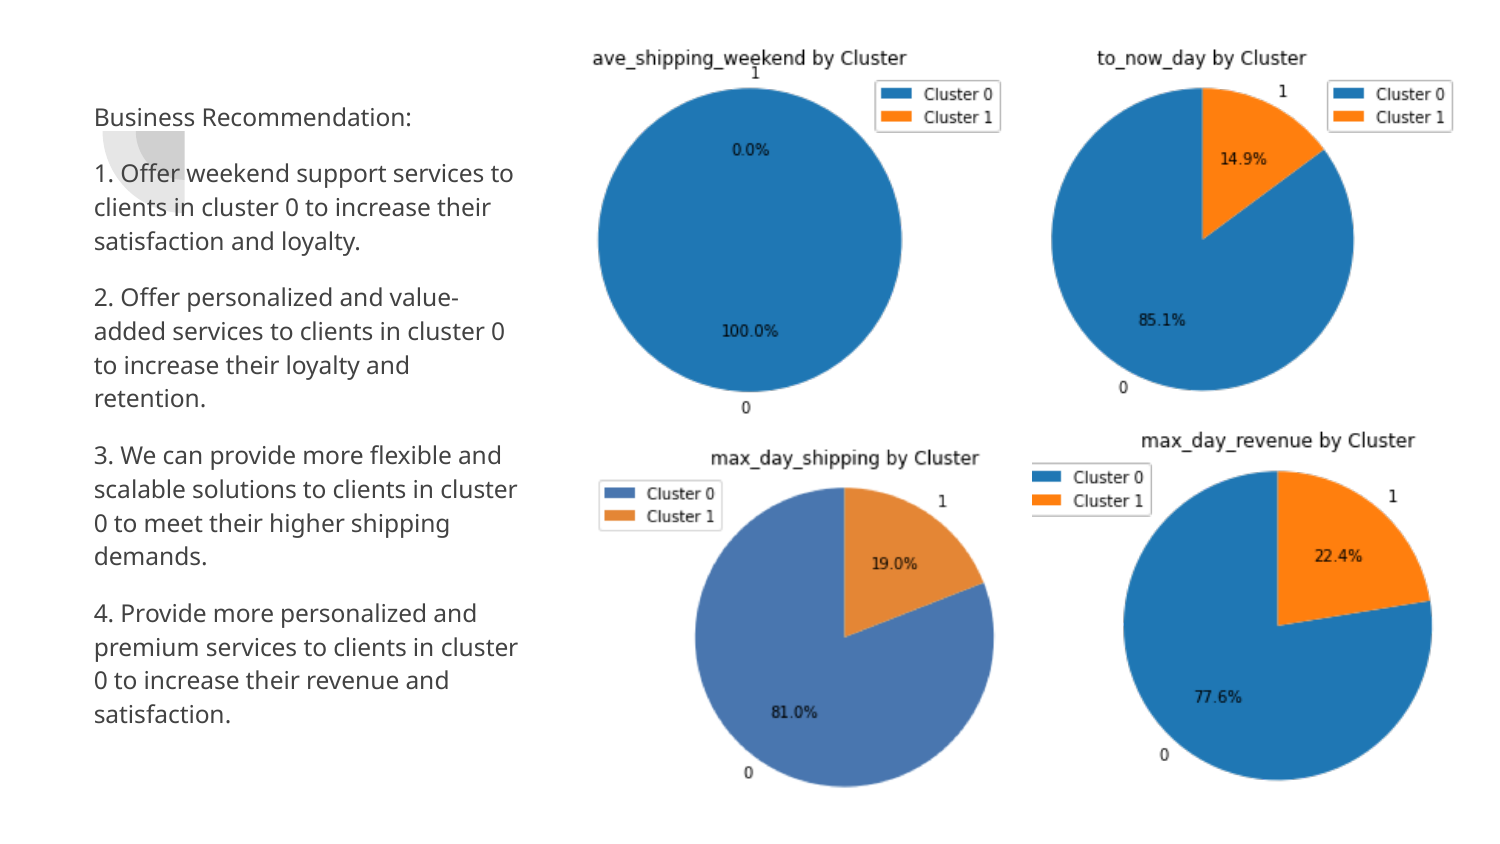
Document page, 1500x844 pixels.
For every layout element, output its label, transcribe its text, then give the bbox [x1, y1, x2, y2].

list Business Recommendation: 1. Offer weekend support services to clients in cluster 0 to increase their satisfaction and loyalty. 2. Offer personalized and value-added services to clients in cluster 0 to increase their loyalty and retention. 3. We can provide more flexible and scalable solutions to clients in cluster 0 to meet their higher shipping demands. 4. Provide more personalized and premium services to clients in cluster 0 to increase their revenue and satisfaction. [78, 82, 543, 745]
picture [482, 39, 1500, 809]
